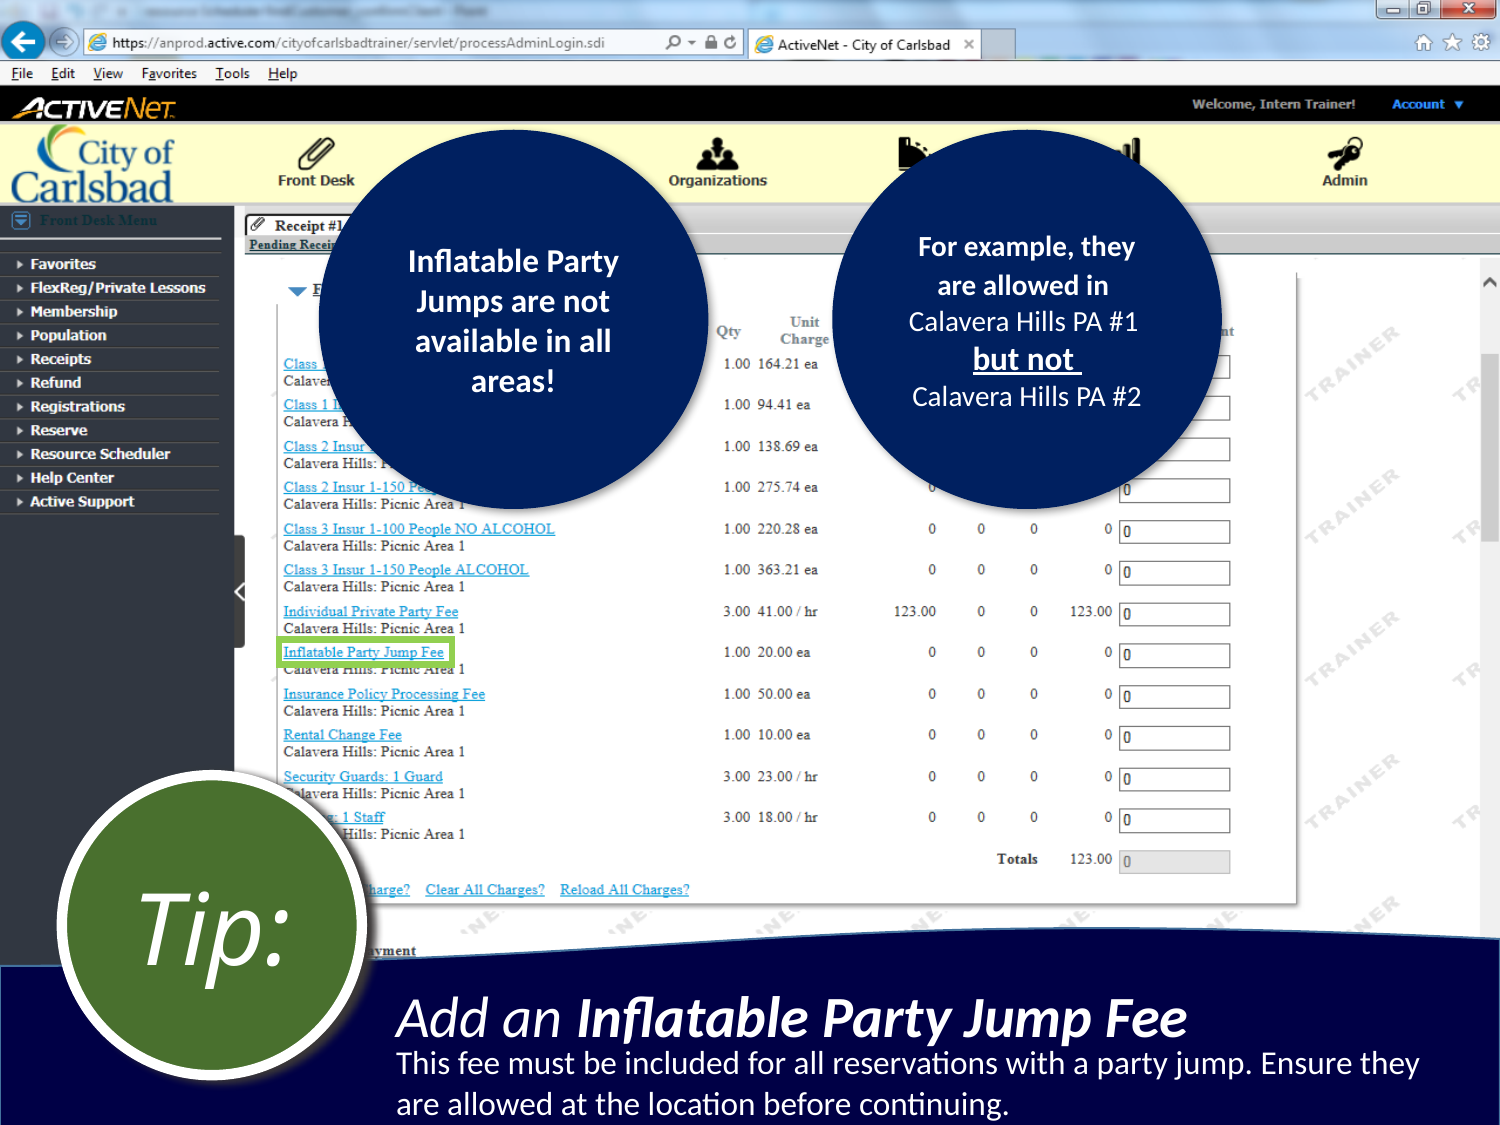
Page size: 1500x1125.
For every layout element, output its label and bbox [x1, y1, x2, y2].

picture [0, 0, 1500, 775]
text_box [0, 775, 1500, 1125]
